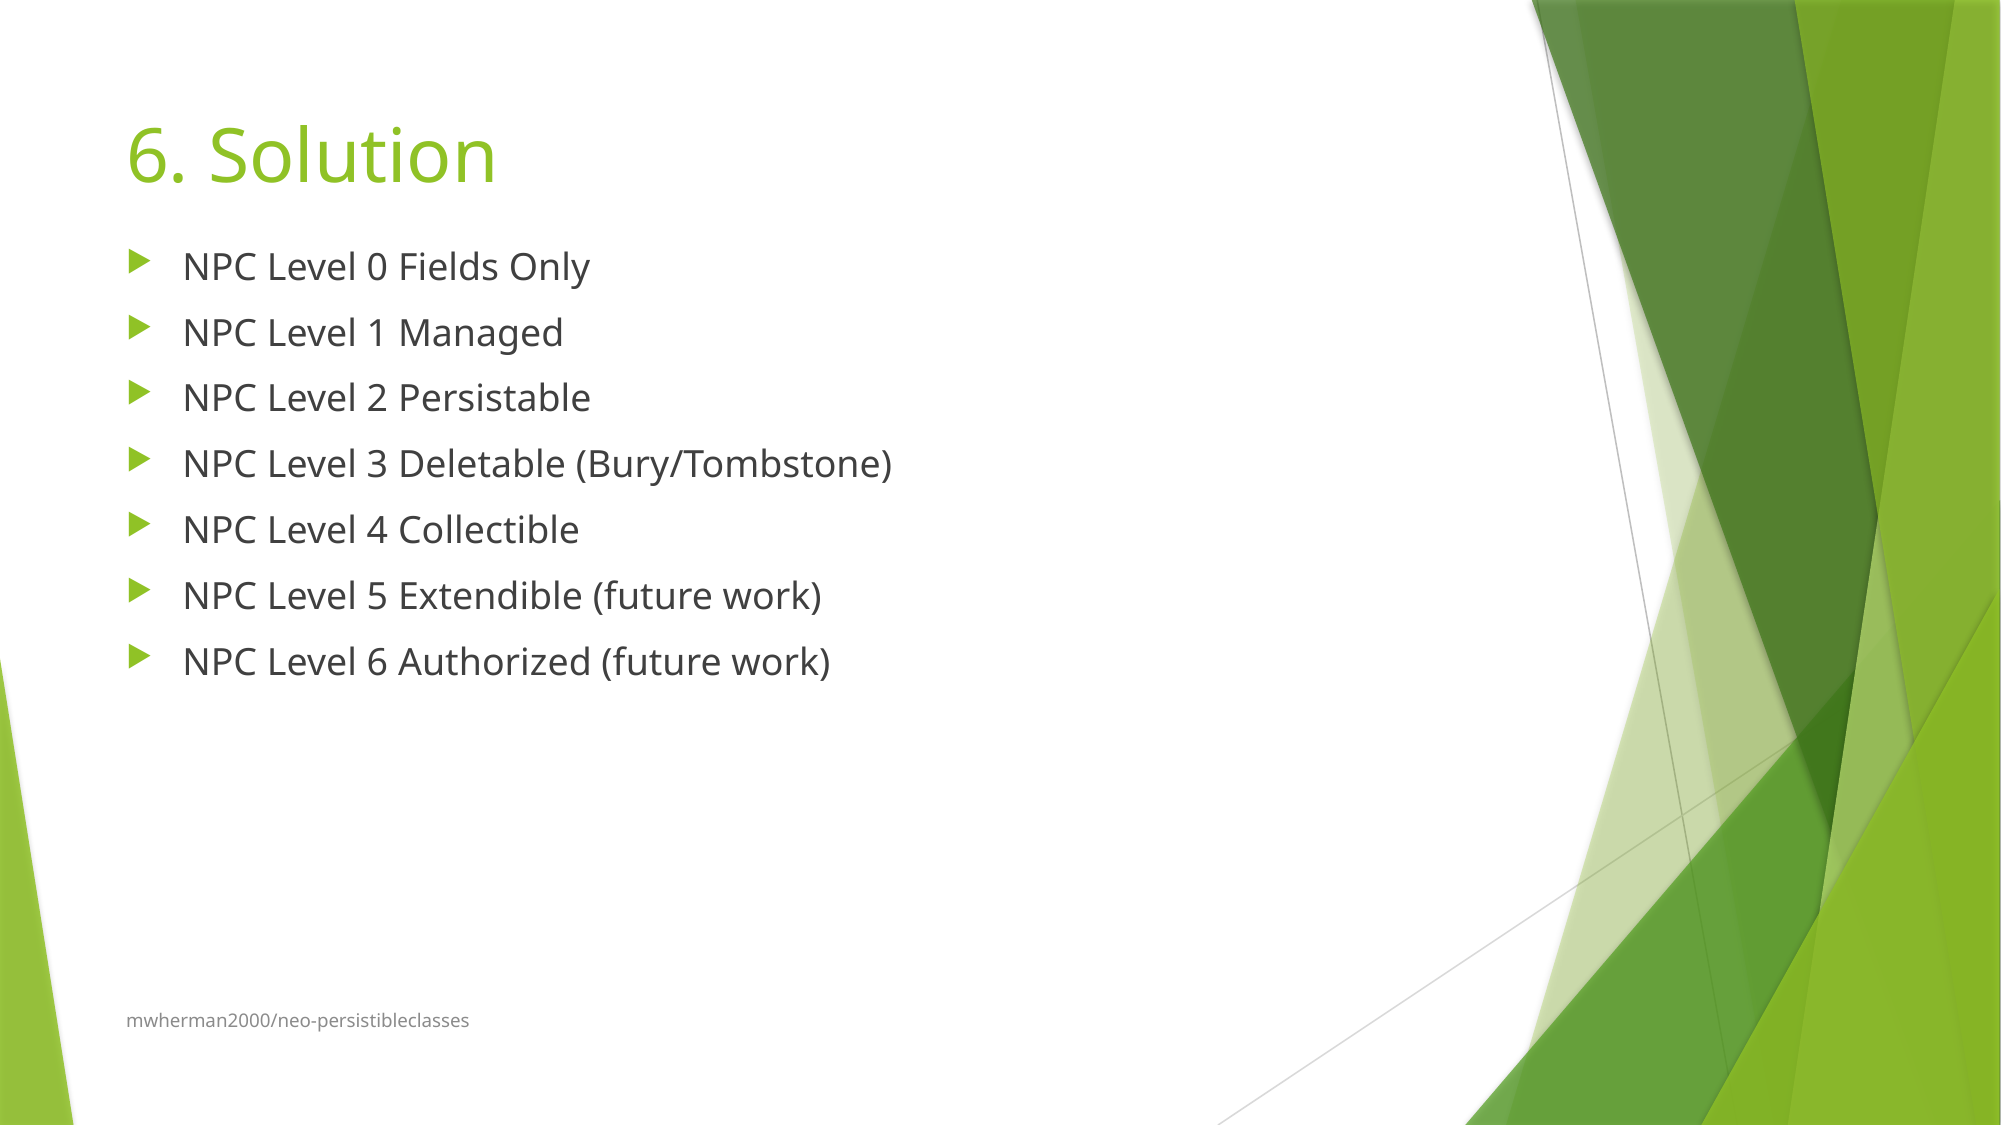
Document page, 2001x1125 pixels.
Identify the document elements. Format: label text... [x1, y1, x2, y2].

footer mwherman2000/neo-persistibleclasses [111, 991, 1145, 1051]
list NPC Level 0 Fields Only NPC Level 1 Managed NPC Level 2 Persistable NPC Level 3 Deletable (Bury/Tombstone) NPC Level 4 Collectible NPC Level 5 Extendible (future work) NPC Level 6 Authorized (future work) [111, 235, 1522, 991]
title 6. Solution [111, 99, 1522, 235]
